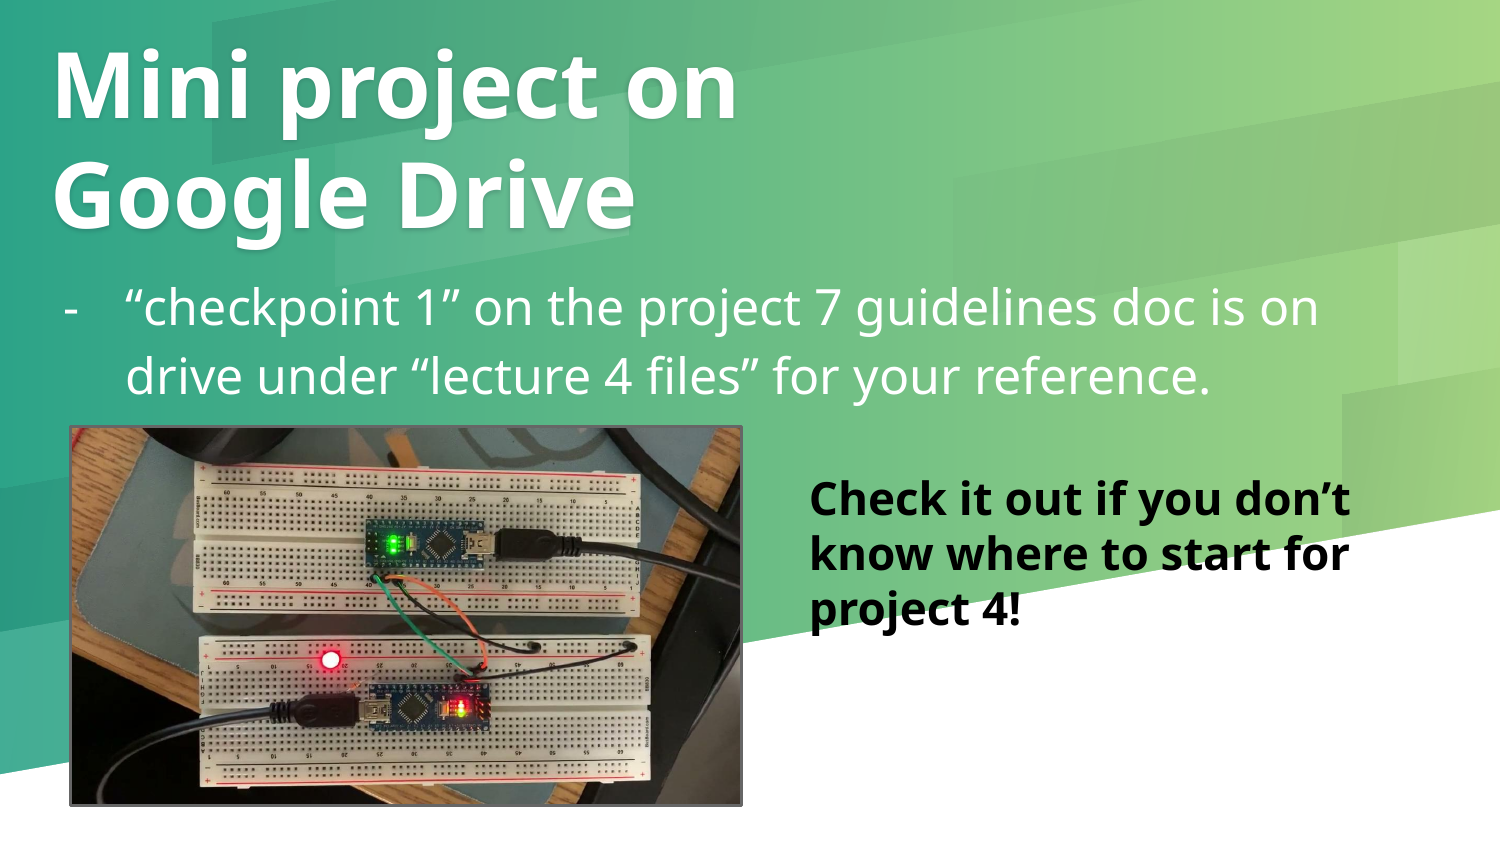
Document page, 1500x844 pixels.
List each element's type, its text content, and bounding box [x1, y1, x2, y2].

text_box Check it out if you don’t know where to start for project 4! [793, 455, 1437, 650]
title Mini project on Google Drive [50, 40, 933, 235]
subtitle “checkpoint 1” on the project 7 guidelines doc is on drive under “lecture 4 files” for your reference. [50, 266, 1421, 396]
picture [71, 427, 740, 805]
